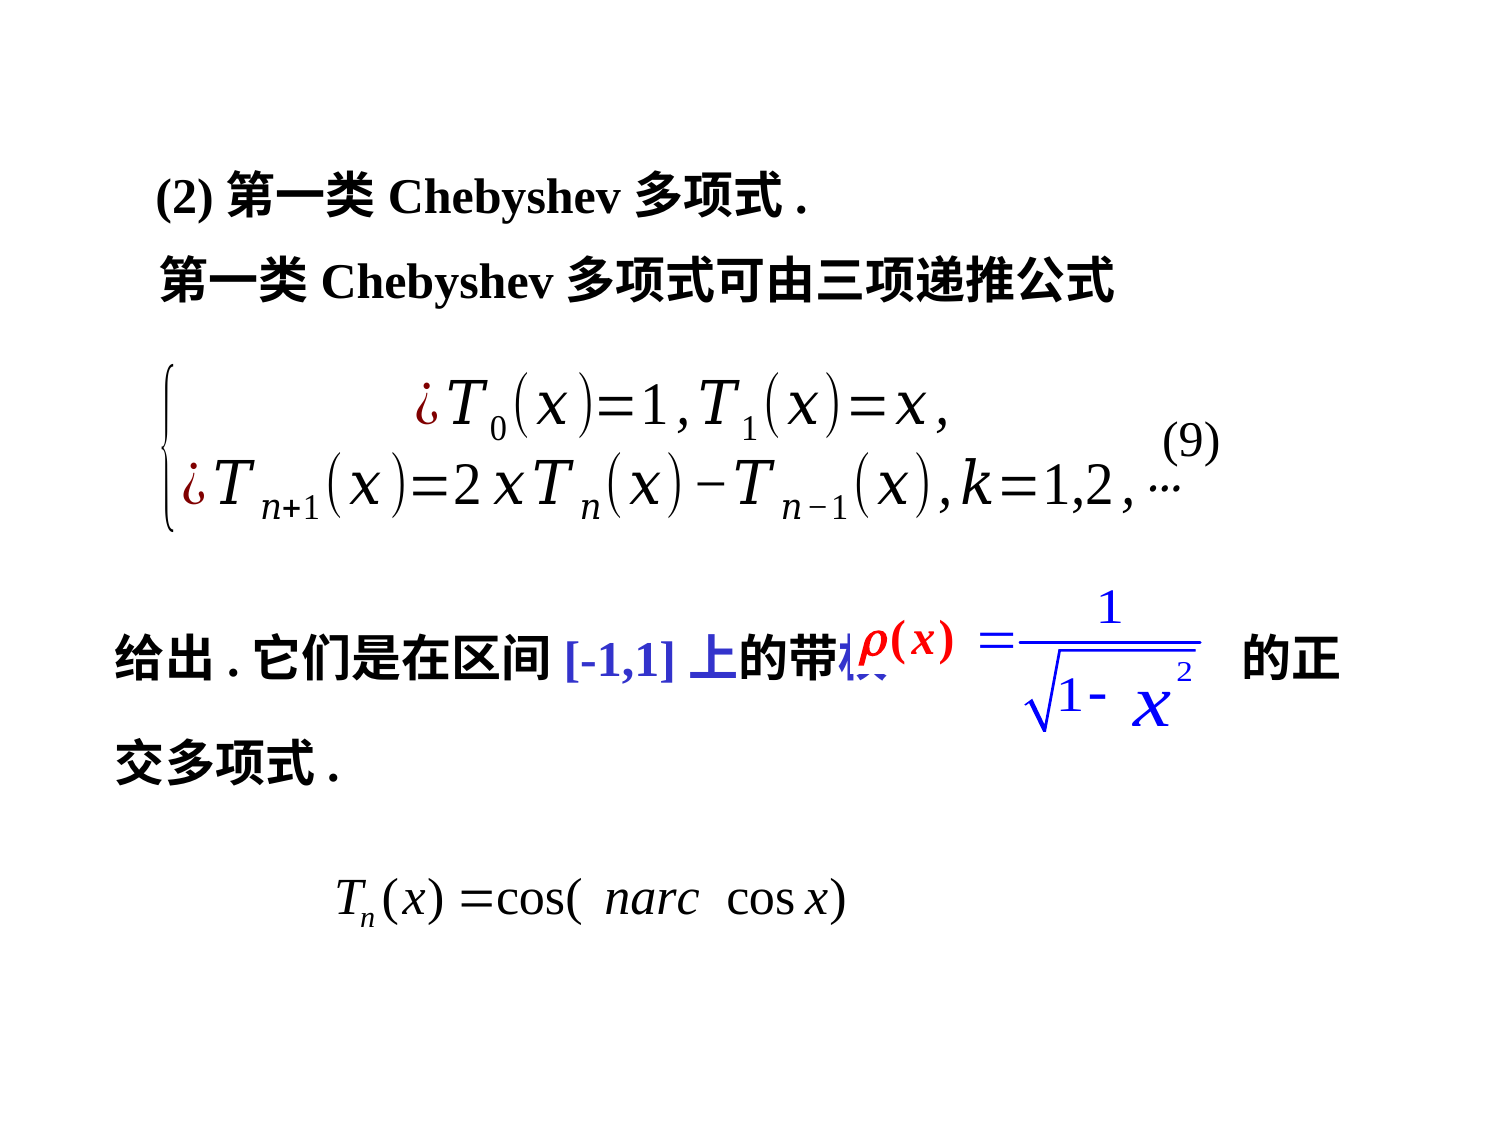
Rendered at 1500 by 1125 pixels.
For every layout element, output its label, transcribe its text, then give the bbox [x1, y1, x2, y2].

text_box (9) [1147, 398, 1325, 474]
text_box 给出.它们是在区间[-1,1]上的带权 的正交多项式. [100, 574, 1376, 799]
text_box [844, 576, 1211, 742]
text_box (2)第一类Chebyshev多项式. 第一类Chebyshev多项式可由三项递推公式 [53, 155, 1406, 316]
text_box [329, 862, 855, 941]
